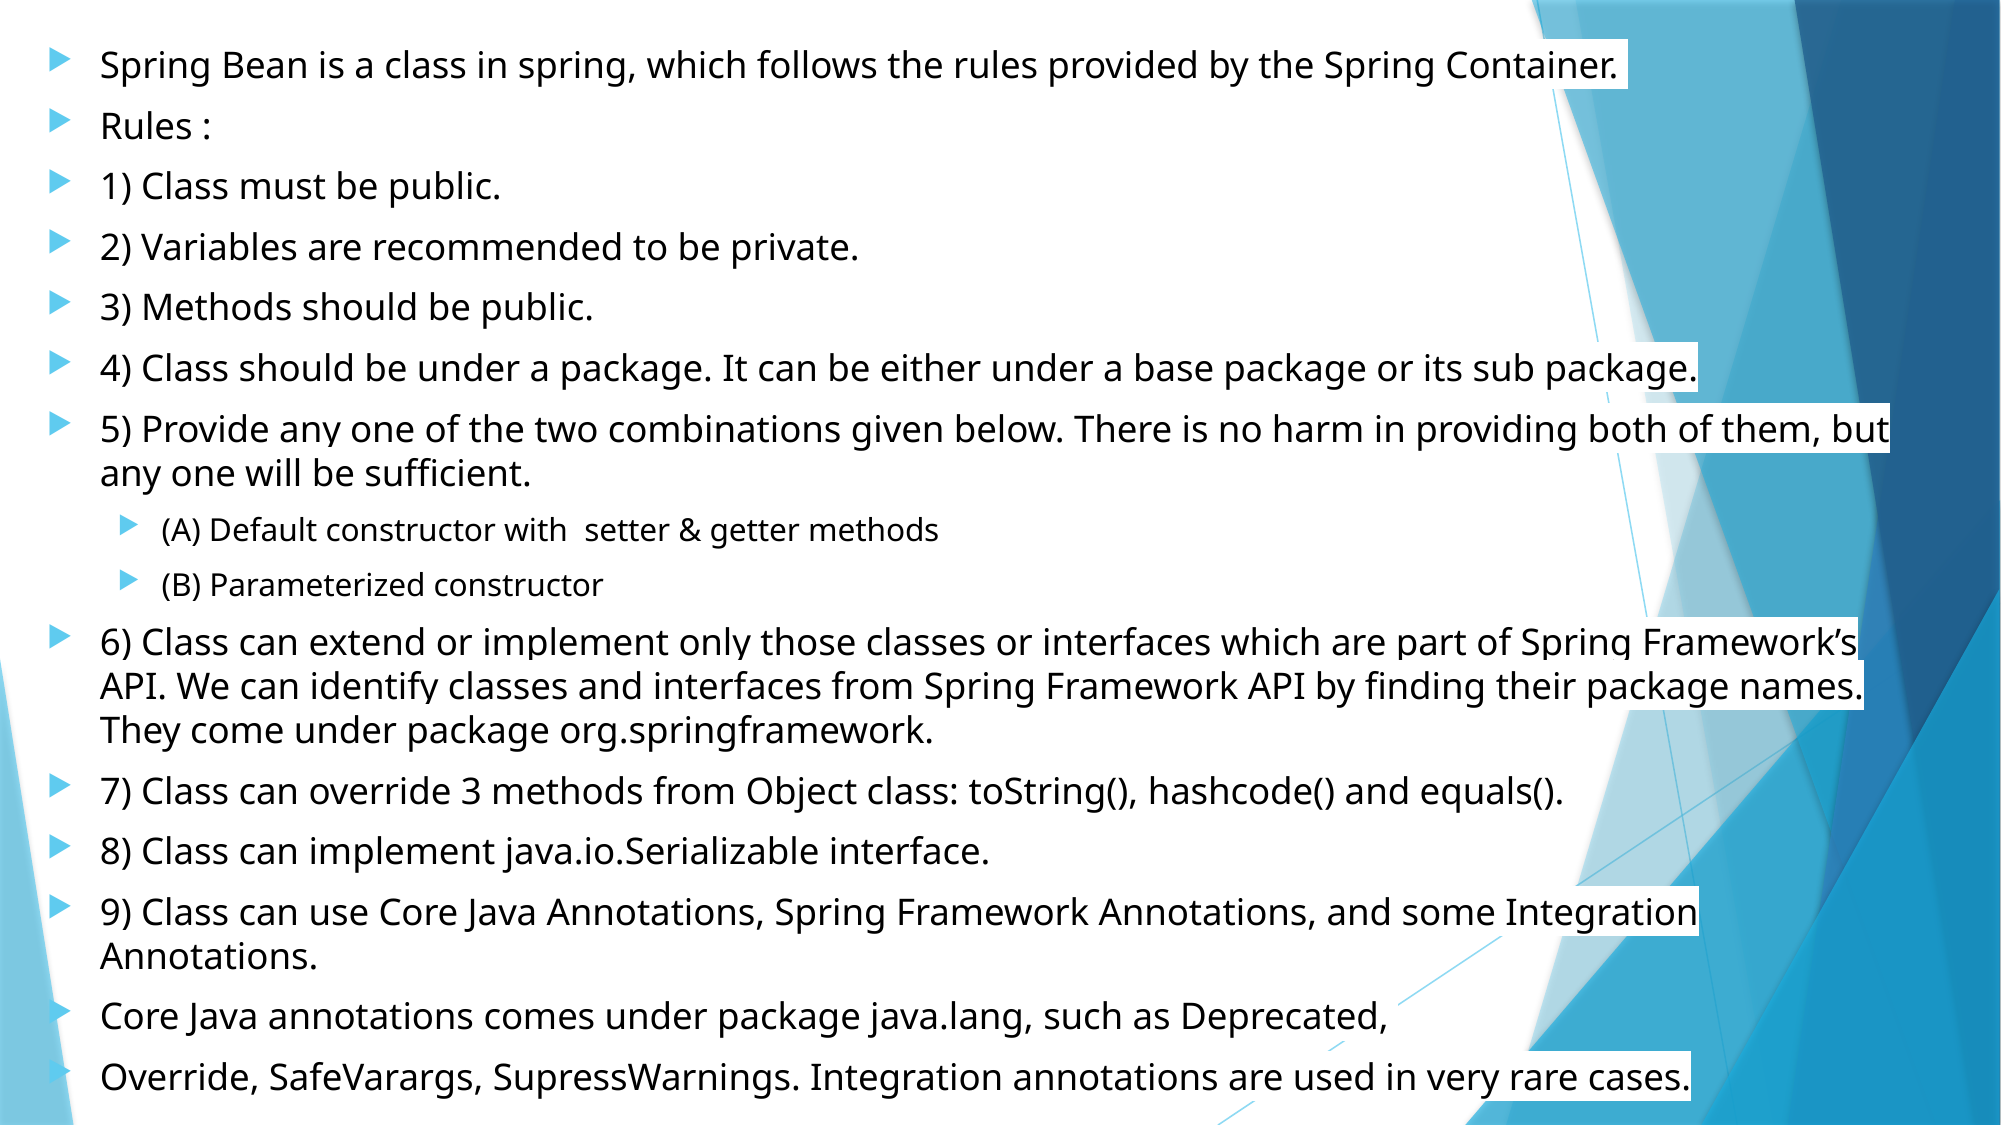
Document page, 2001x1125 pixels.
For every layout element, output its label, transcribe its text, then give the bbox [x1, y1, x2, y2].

list Spring Bean is a class in spring, which follows the rules provided by the Spring Container. Rules : 1) Class must be public. 2) Variables are recommended to be private. 3) Methods should be public. 4) Class should be under a package. It can be either under a base package or its sub package. 5) Provide any one of the two combinations given below. There is no harm in providing both of them, but any one will be sufficient. (A) Default constructor with setter & getter methods (B) Parameterized constructor 6) Class can extend or implement only those classes or interfaces which are part of Spring Framework’s API. We can identify classes and interfaces from Spring Framework API by finding their package names. They come under package org.springframework. 7) Class can override 3 methods from Object class: toString(), hashcode() and equals(). 8) Class can implement java.io.Serializable interface. 9) Class can use Core Java Annotations, Spring Framework Annotations, and some Integration Annotations. Core Java annotations comes under package java.lang, such as Deprecated, Override, SafeVarargs, SupressWarnings. Integration annotations are used in very rare cases. [31, 34, 1938, 1107]
